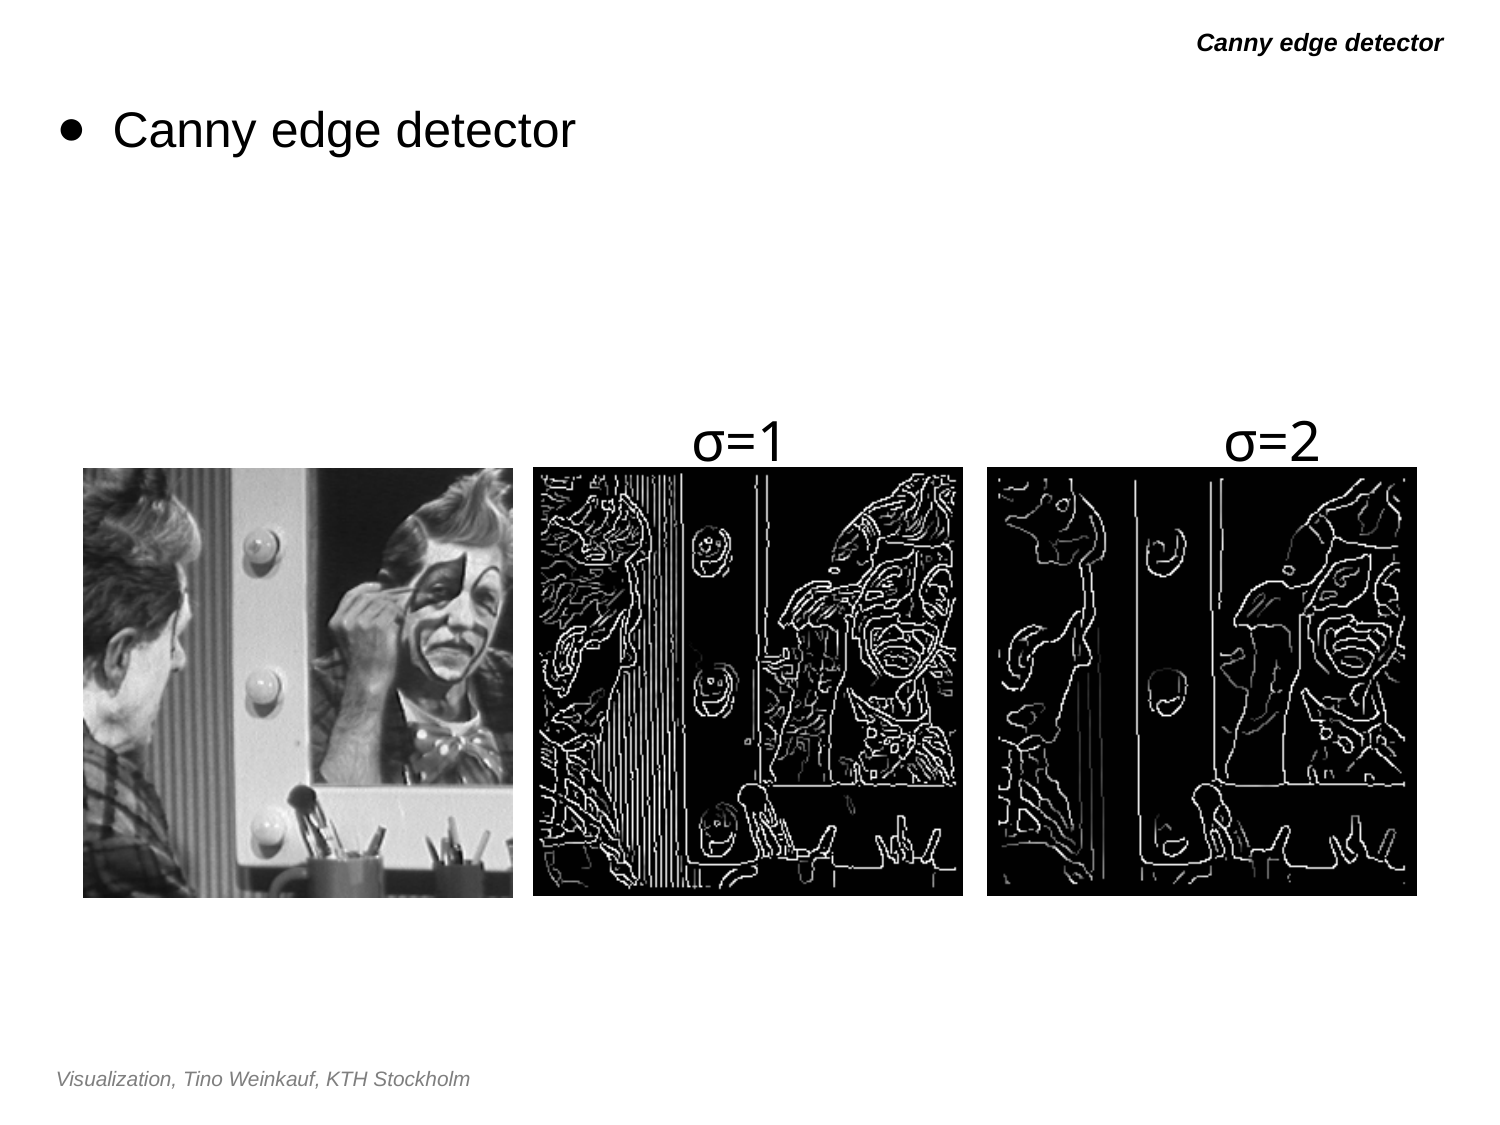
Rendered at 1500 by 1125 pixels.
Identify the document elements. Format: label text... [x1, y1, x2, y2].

list Canny edge detector [40, 89, 1460, 1036]
picture [83, 468, 514, 898]
text_box σ=1 σ=2 [647, 397, 1367, 482]
picture [533, 466, 963, 897]
picture [987, 466, 1417, 897]
title Canny edge detector [237, 18, 1460, 67]
